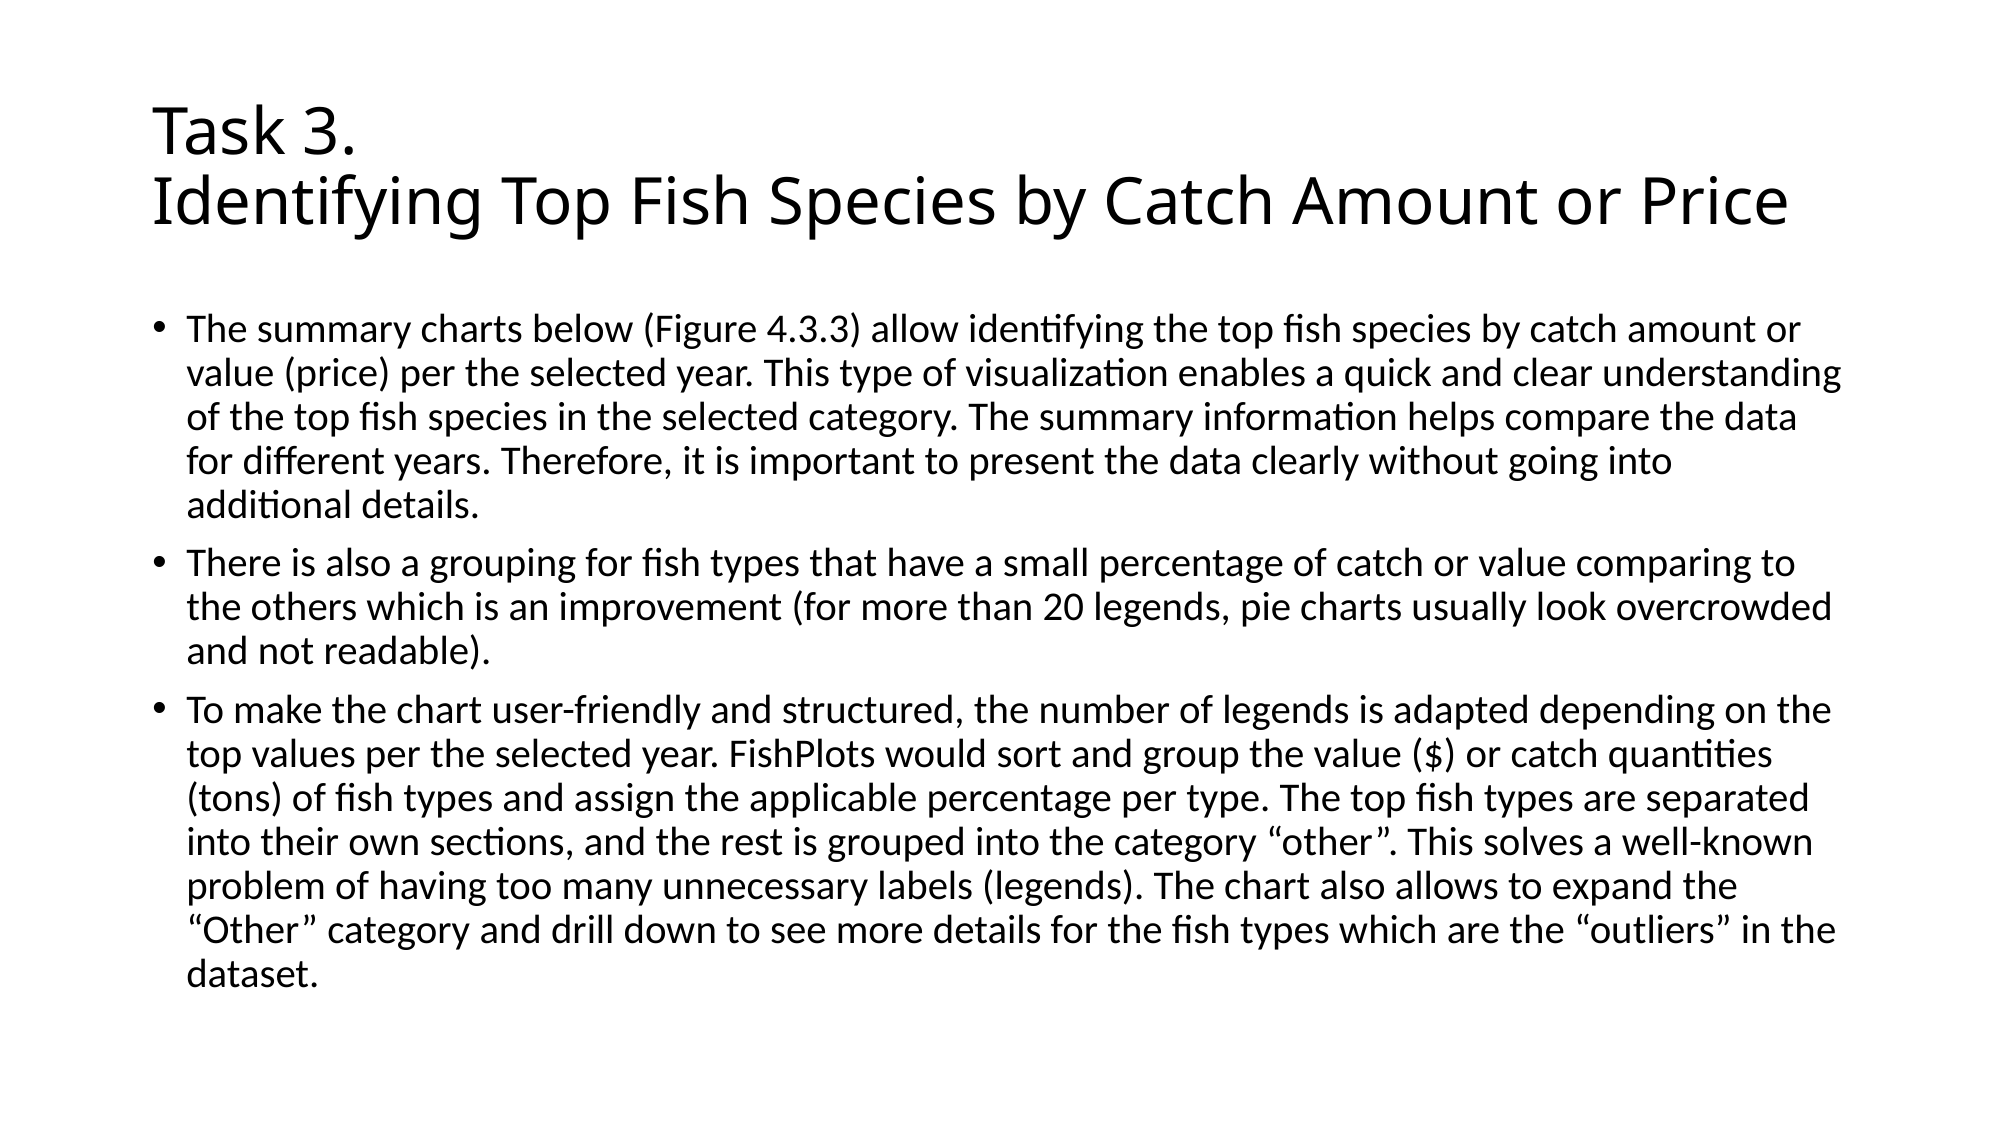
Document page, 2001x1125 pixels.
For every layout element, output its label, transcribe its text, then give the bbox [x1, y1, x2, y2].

title Task 3. Identifying Top Fish Species by Catch Amount or Price [137, 59, 1863, 278]
list The summary charts below (Figure 4.3.3) allow identifying the top fish species by catch amount or value (price) per the selected year. This type of visualization enables a quick and clear understanding of the top fish species in the selected category. The summary information helps compare the data for different years. Therefore, it is important to present the data clearly without going into additional details. There is also a grouping for fish types that have a small percentage of catch or value comparing to the others which is an improvement (for more than 20 legends, pie charts usually look overcrowded and not readable). To make the chart user-friendly and structured, the number of legends is adapted depending on the top values per the selected year. FishPlots would sort and group the value ($) or catch quantities (tons) of fish types and assign the applicable percentage per type. The top fish types are separated into their own sections, and the rest is grouped into the category “other”. This solves a well-known problem of having too many unnecessary labels (legends). The chart also allows to expand the “Other” category and drill down to see more details for the fish types which are the “outliers” in the dataset. [137, 299, 1863, 1014]
